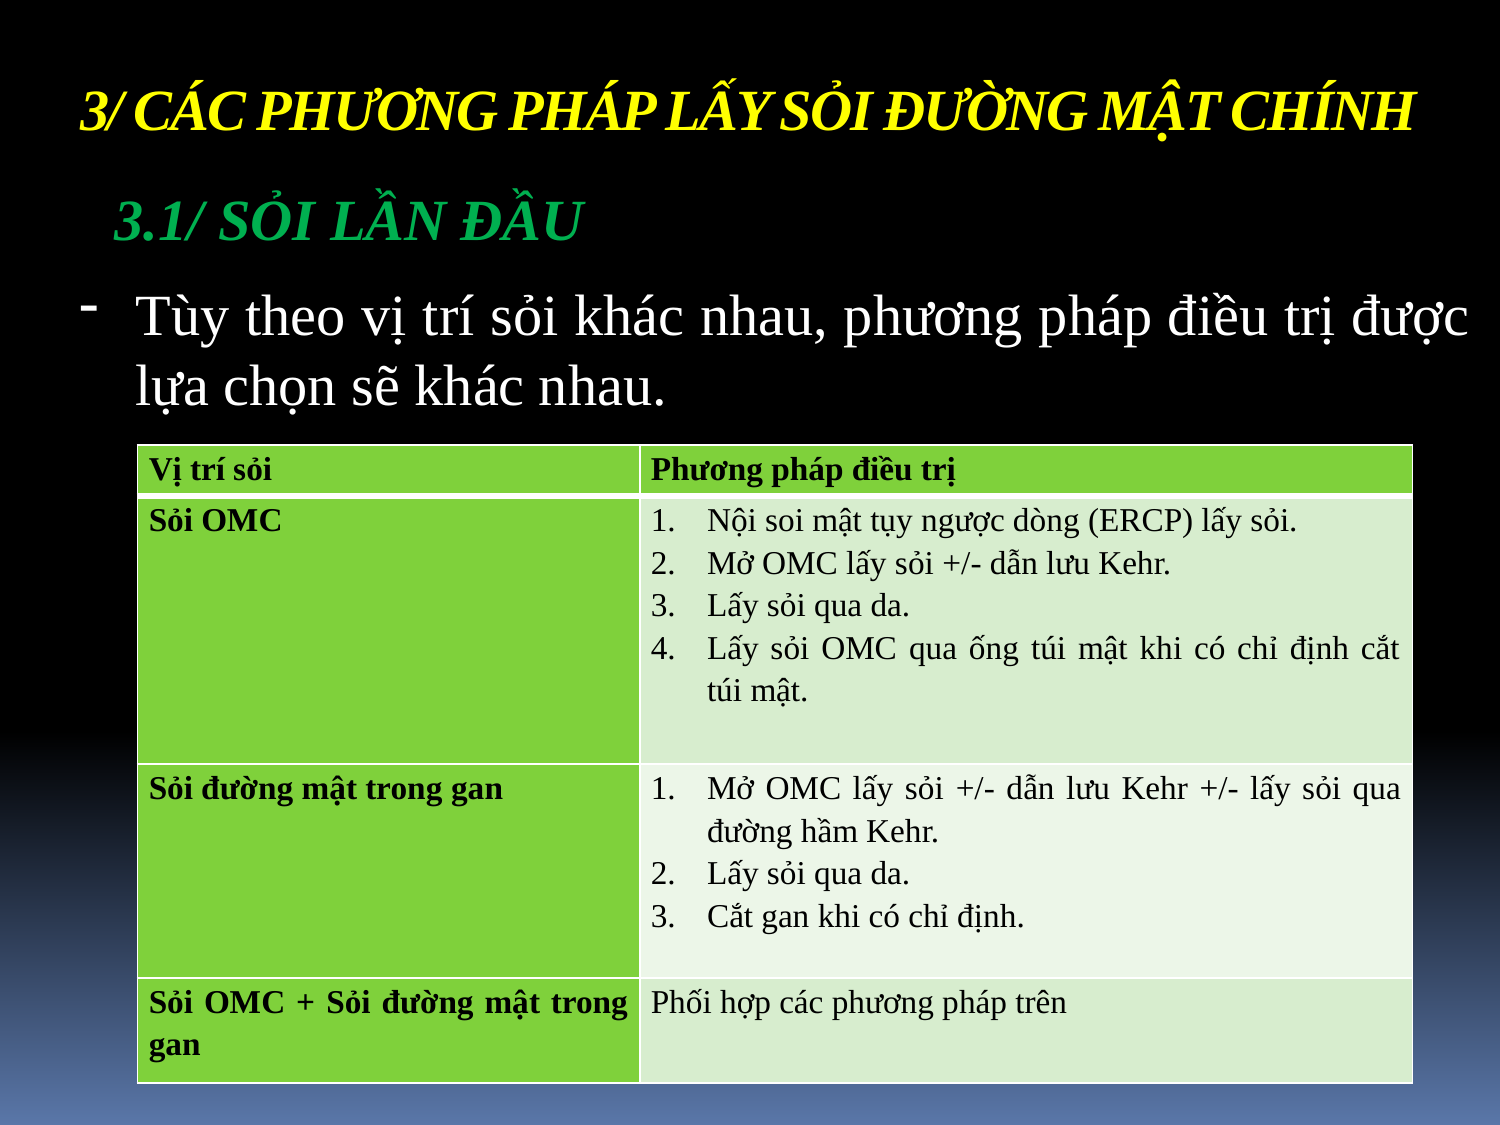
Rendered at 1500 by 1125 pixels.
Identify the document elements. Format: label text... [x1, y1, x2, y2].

table_header Vị trí sỏi [138, 446, 639, 493]
text_box Tùy theo vị trí sỏi khác nhau, phương pháp điều trị được lựa chọn sẽ khác nhau. [64, 269, 1486, 425]
text_box 3.1/ SỎI LẦN ĐẦU [99, 174, 738, 260]
table_cell Sỏi đường mật trong gan [138, 765, 639, 977]
table_cell Sỏi OMC + Sỏi đường mật trong gan [138, 979, 639, 1082]
table_cell Sỏi OMC [138, 499, 639, 763]
table_header Phương pháp điều trị [641, 446, 1412, 493]
table_cell Mở OMC lấy sỏi +/- dẫn lưu Kehr +/- lấy sỏi qua đường hầm Kehr. Lấy sỏi qua da. Cắt gan khi có chỉ định. [641, 765, 1412, 977]
table_cell Nội soi mật tụy ngược dòng (ERCP) lấy sỏi. Mở OMC lấy sỏi +/- dẫn lưu Kehr. Lấy sỏi qua da. Lấy sỏi OMC qua ống túi mật khi có chỉ định cắt túi mật. [641, 499, 1412, 763]
table_cell Phối hợp các phương pháp trên [641, 979, 1412, 1082]
text_box 3/ CÁC PHƯƠNG PHÁP LẤY SỎI ĐƯỜNG MẬT CHÍNH [65, 65, 1486, 215]
